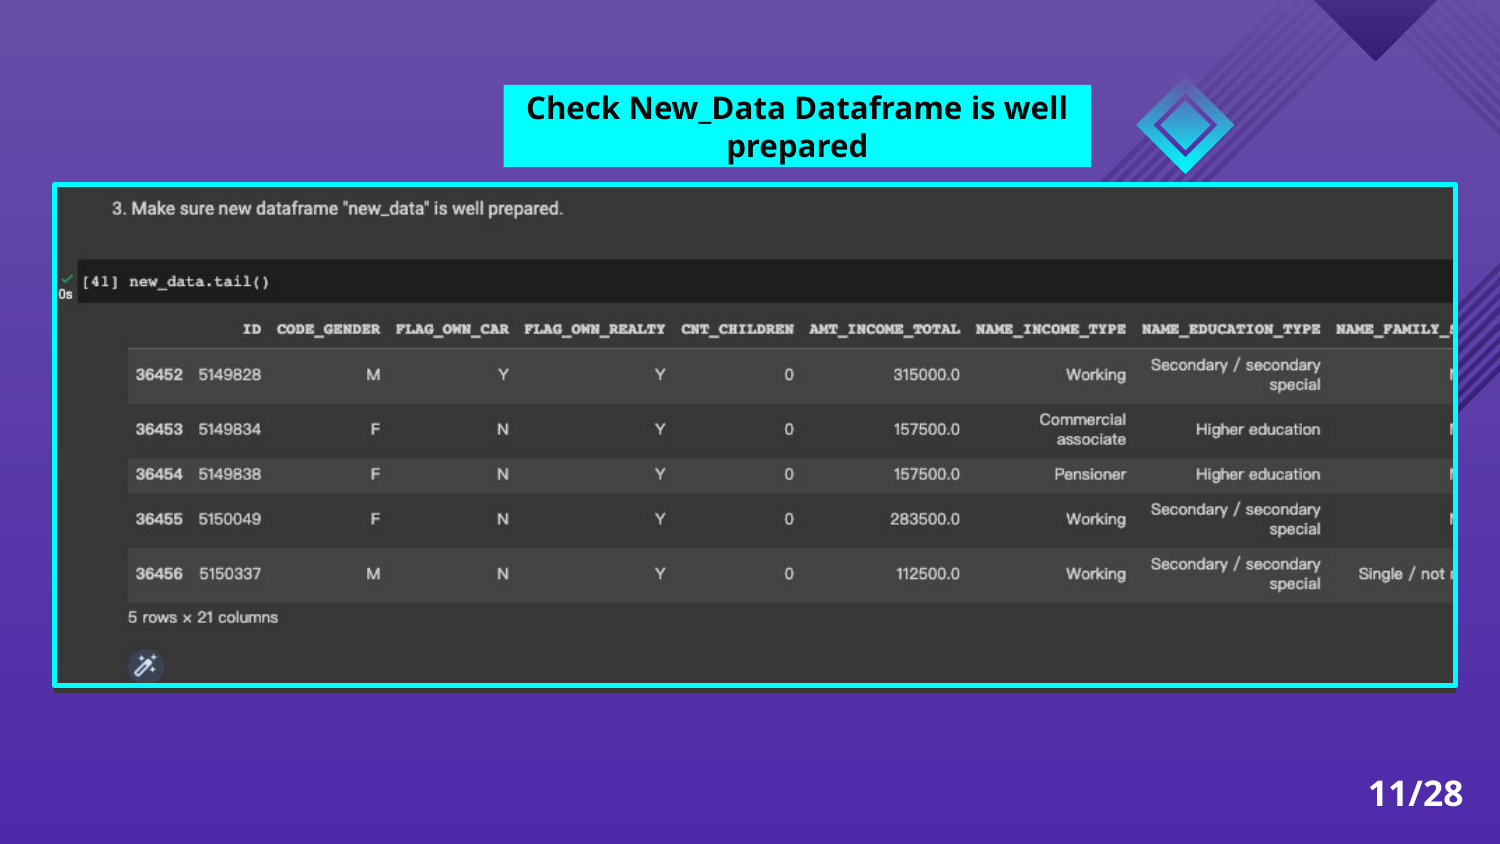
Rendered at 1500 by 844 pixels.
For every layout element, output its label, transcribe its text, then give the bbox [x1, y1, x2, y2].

text_box Check New_Data Dataframe is well prepared [503, 84, 1092, 167]
text_box 11/28 [1352, 755, 1500, 829]
picture [54, 184, 1457, 693]
